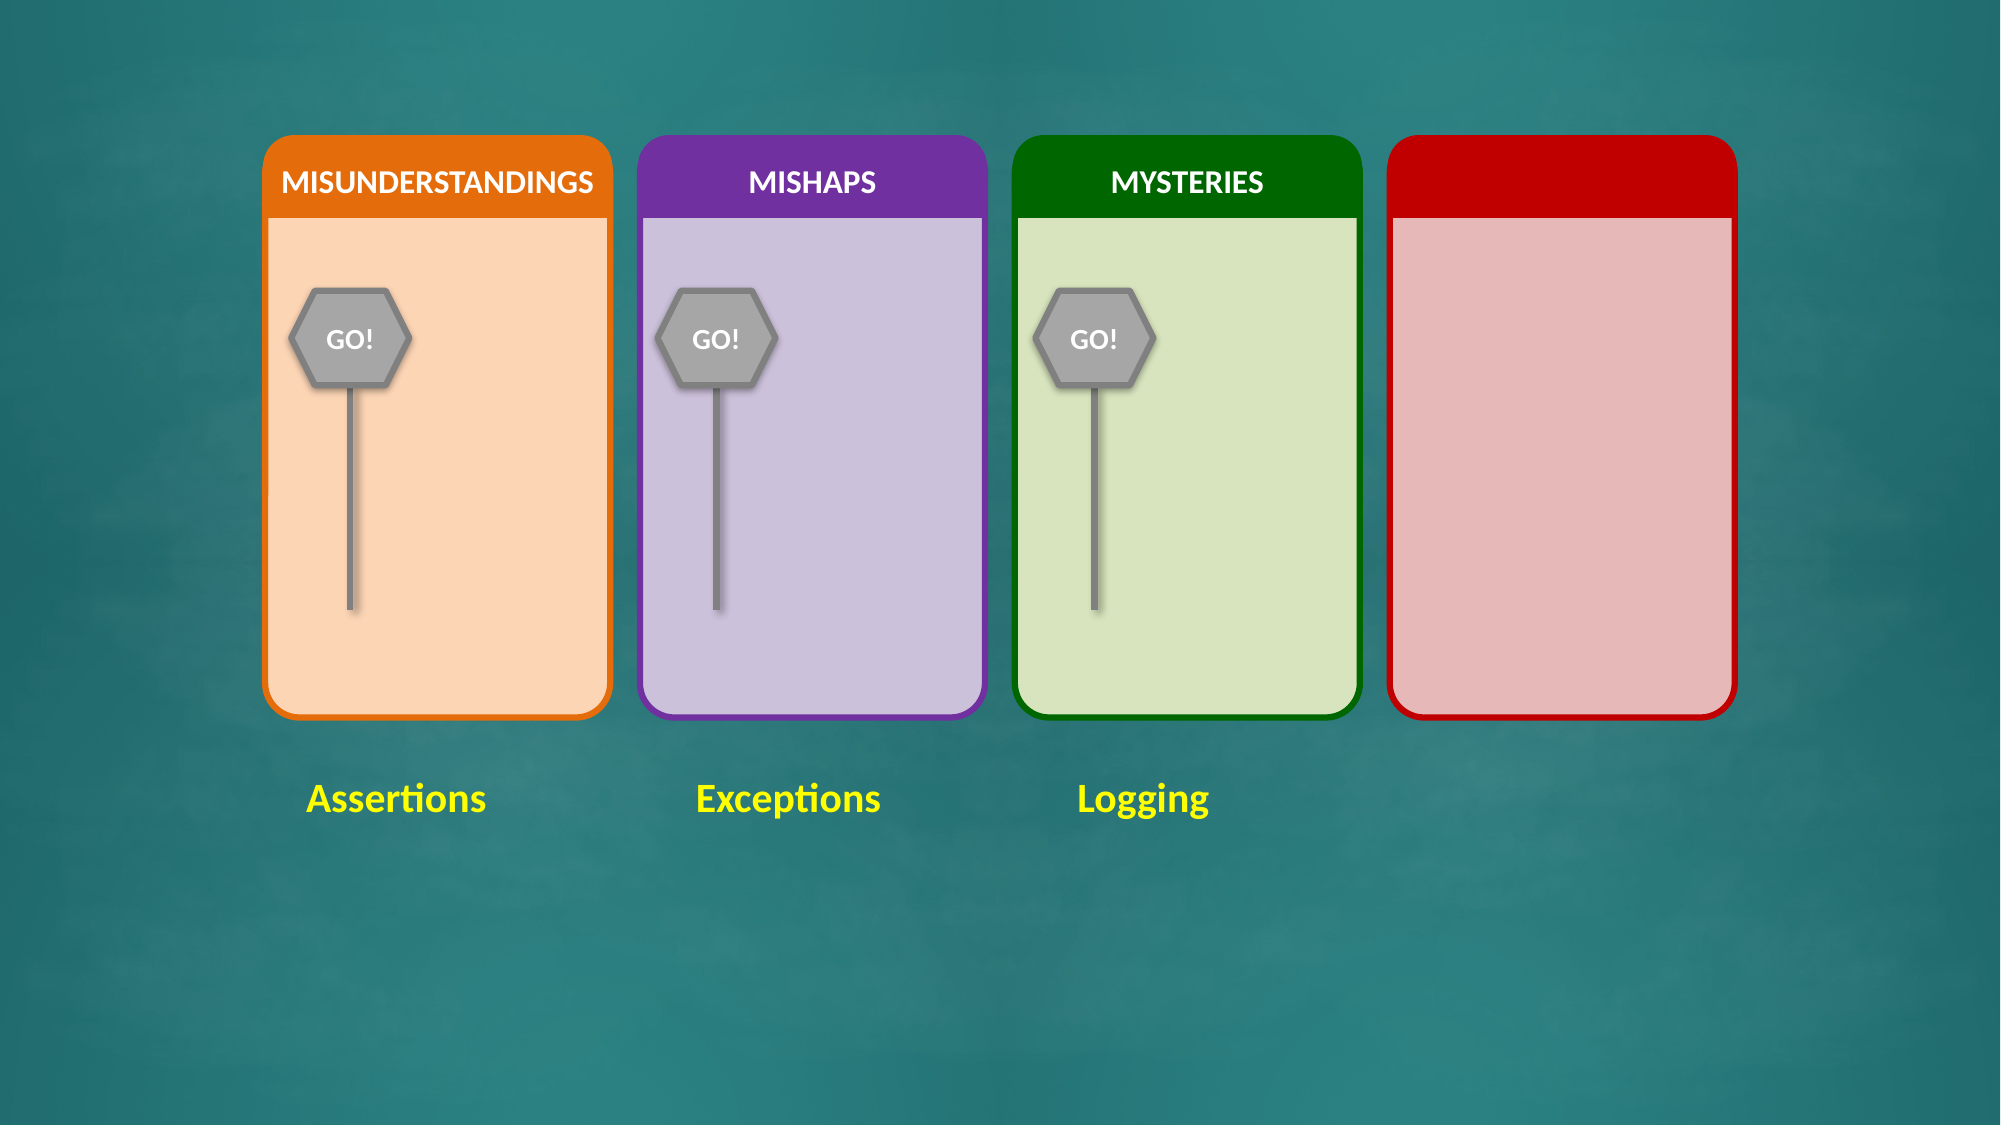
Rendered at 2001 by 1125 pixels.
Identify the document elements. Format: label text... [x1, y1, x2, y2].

text_box Logging [1062, 763, 1313, 828]
text_box Exceptions [681, 763, 932, 828]
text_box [1014, 136, 1361, 718]
text_box Assertions [291, 763, 542, 828]
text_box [639, 136, 986, 718]
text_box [657, 290, 776, 610]
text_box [290, 290, 410, 610]
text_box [1035, 290, 1154, 610]
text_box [1389, 136, 1735, 718]
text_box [264, 136, 611, 718]
picture [0, 0, 2001, 1125]
